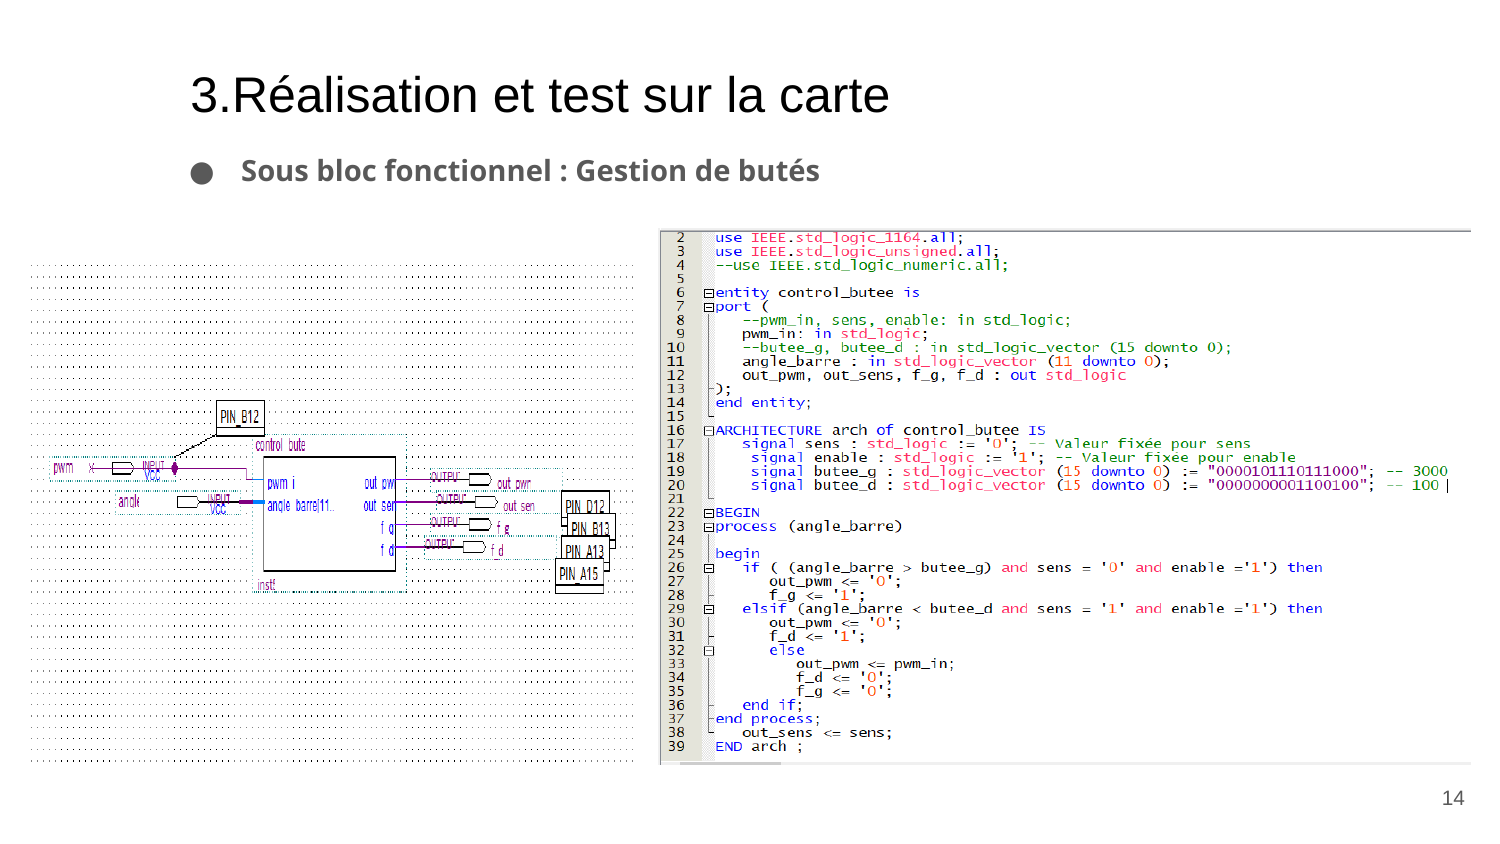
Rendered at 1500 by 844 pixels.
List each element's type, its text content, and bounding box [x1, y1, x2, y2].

picture [658, 228, 1471, 765]
list Sous bloc fonctionnel : Gestion de butés [151, 132, 1278, 246]
picture [29, 257, 636, 765]
slide_number 14 [1389, 764, 1480, 830]
text_box 3.Réalisation et test sur la carte [161, 55, 914, 130]
